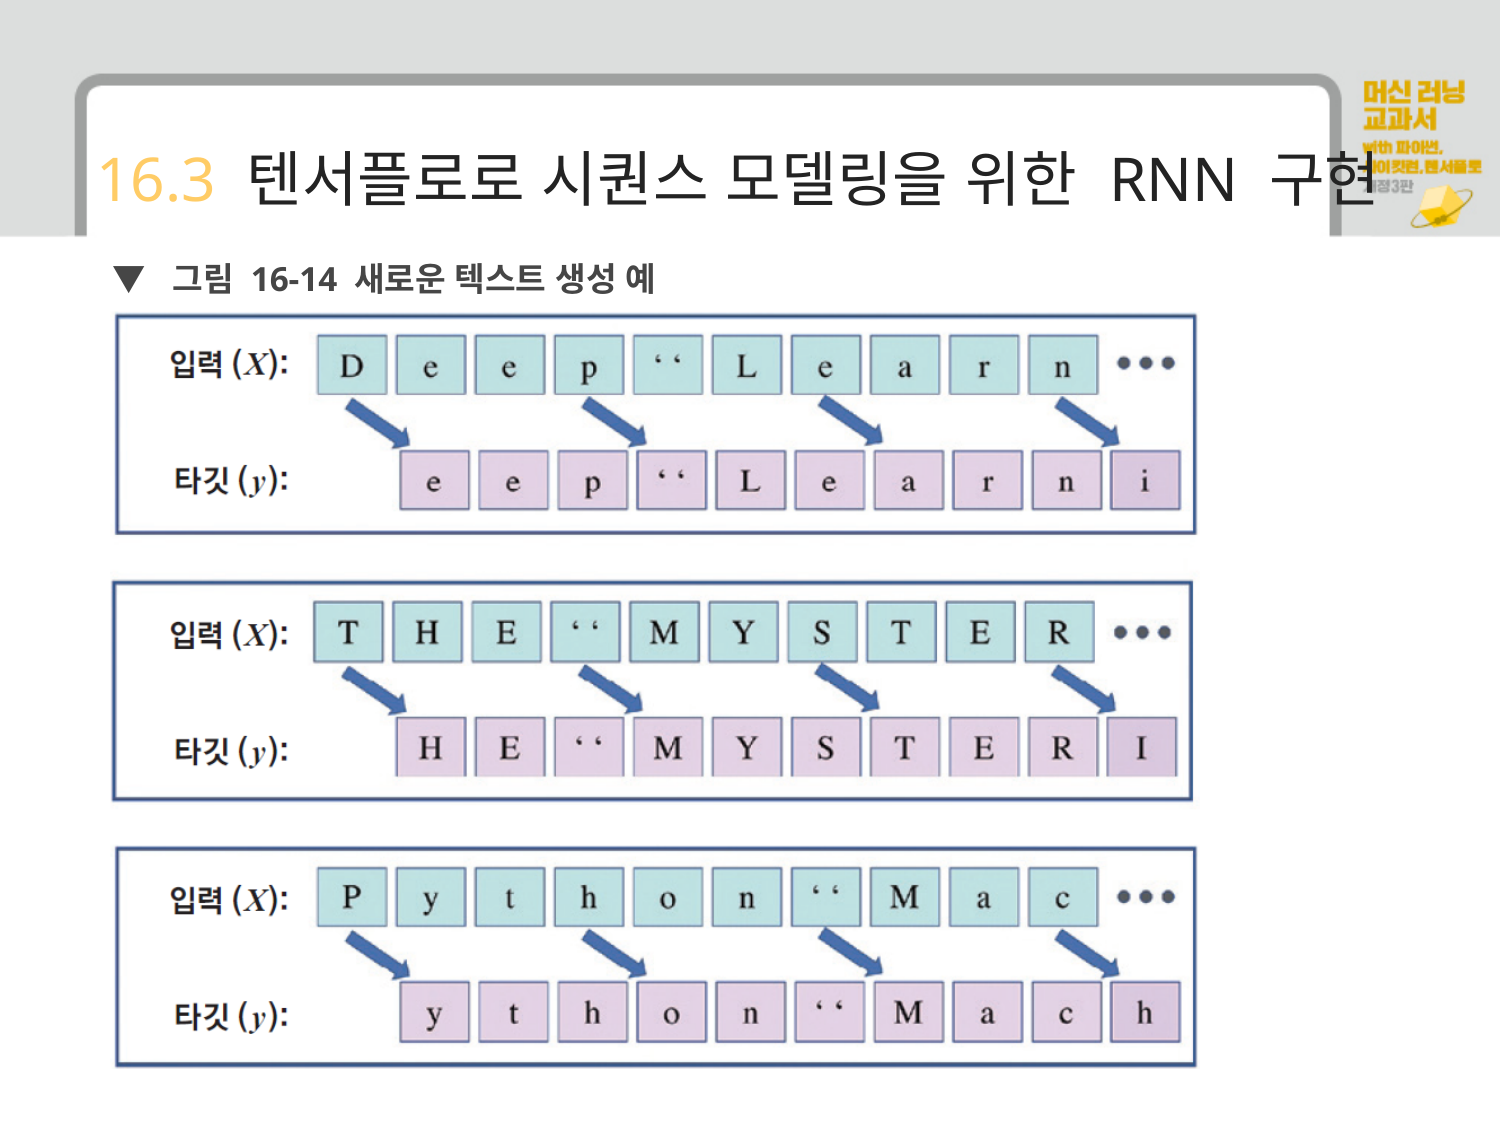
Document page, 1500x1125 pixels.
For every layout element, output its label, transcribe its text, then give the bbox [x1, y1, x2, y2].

title 16.3 텐서플로로 시퀀스 모델링을 위한 RNN 구현 [81, 90, 1412, 222]
text_box ▼ 그림 16-14 새로운 텍스트 생성 예 [97, 251, 1424, 317]
picture [0, 0, 1500, 1125]
